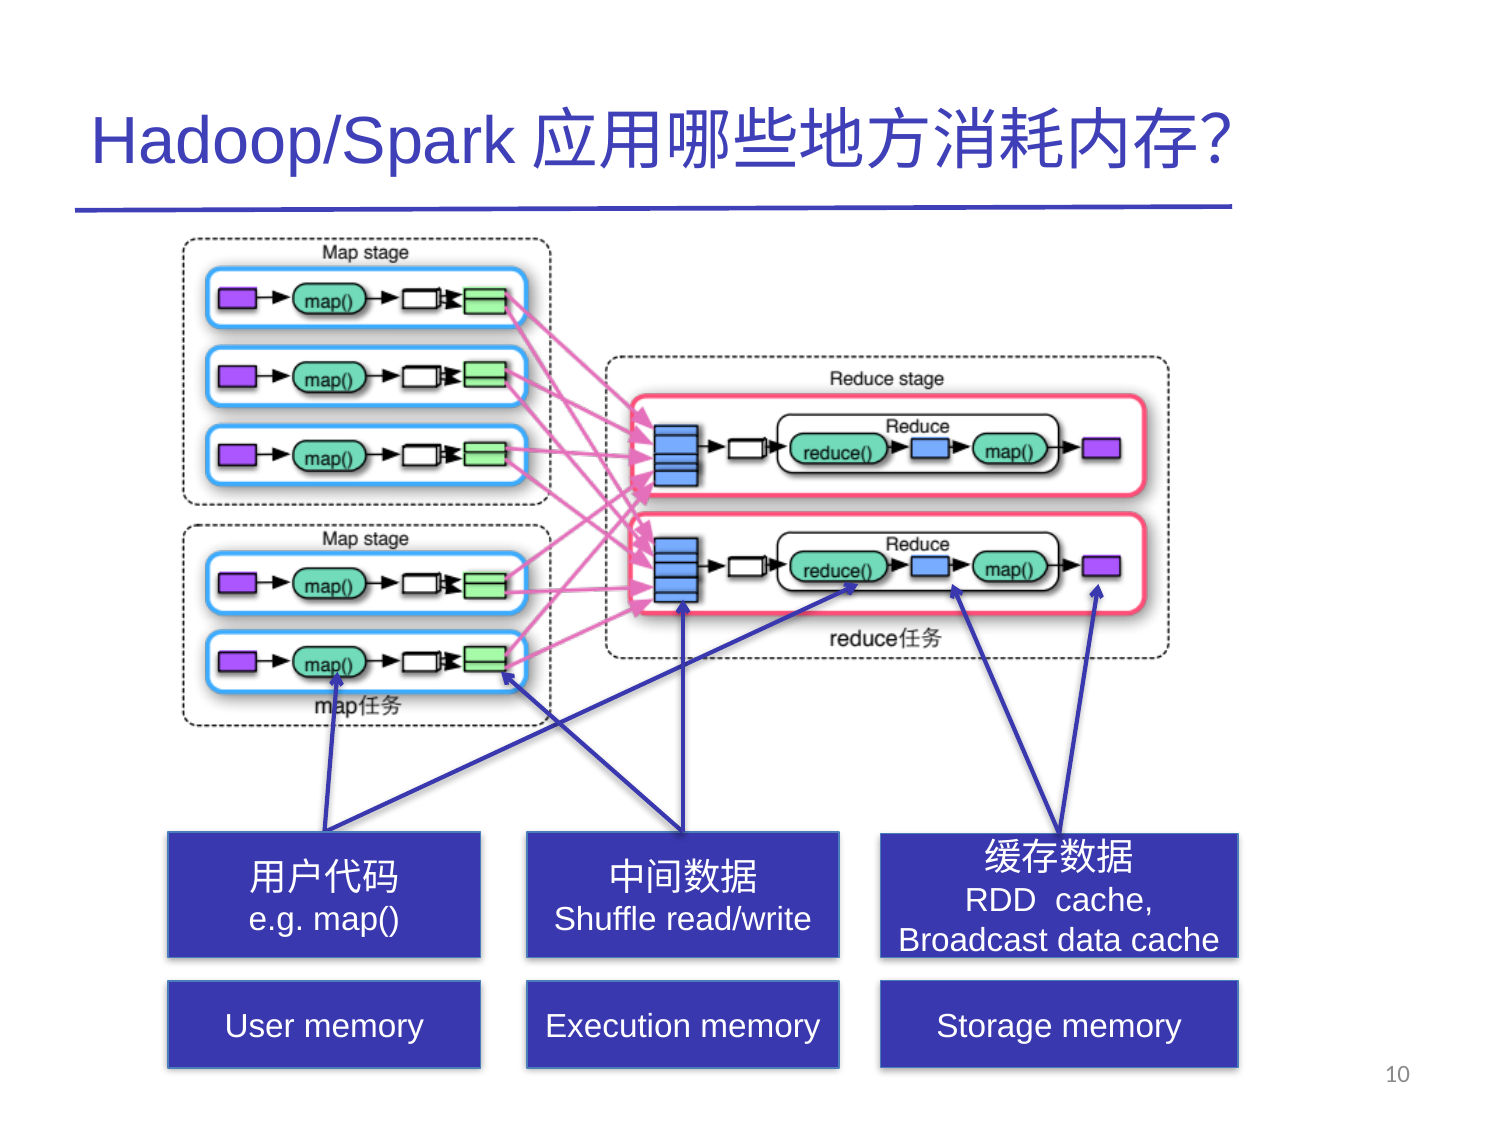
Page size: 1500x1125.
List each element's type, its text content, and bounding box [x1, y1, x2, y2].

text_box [951, 583, 1060, 834]
picture [178, 235, 1171, 734]
text_box Storage memory [880, 980, 1239, 1068]
title Hadoop/Spark应用哪些地方消耗内存？ [75, 67, 1425, 207]
text_box User memory [167, 980, 481, 1069]
text_box Execution memory [526, 980, 840, 1069]
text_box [1060, 583, 1099, 834]
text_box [324, 583, 859, 833]
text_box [500, 671, 679, 833]
slide_number 10 [1074, 1042, 1425, 1103]
text_box 缓存数据 RDD cache, Broadcast data cache [880, 833, 1239, 958]
text_box 用户代码 e.g. map() [167, 831, 481, 958]
text_box 中间数据 Shuffle read/write [526, 840, 840, 958]
